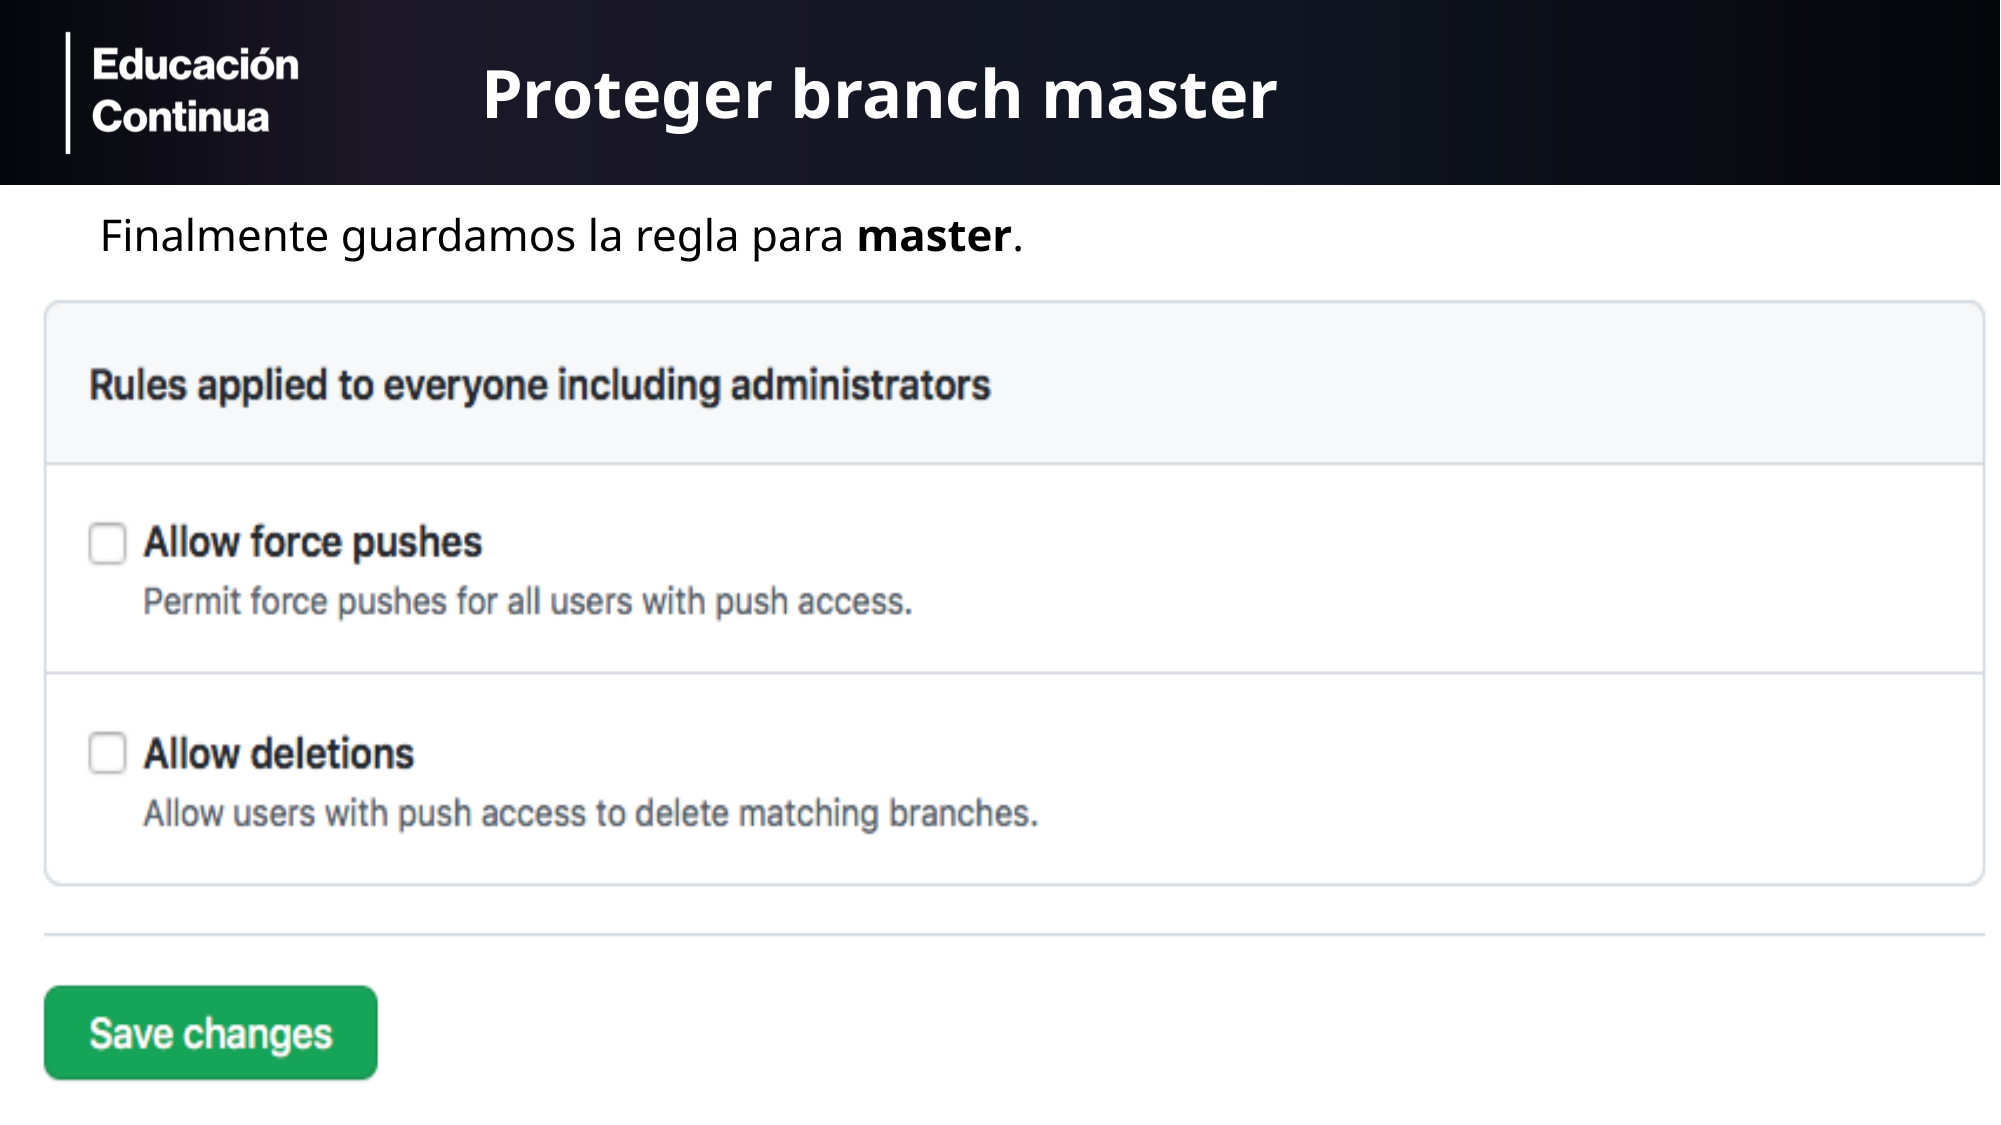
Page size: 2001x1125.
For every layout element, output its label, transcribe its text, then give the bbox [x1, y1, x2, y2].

picture [0, 288, 2000, 1125]
text_box Finalmente guardamos la regla para master. [84, 193, 1790, 284]
title Proteger branch master [466, 37, 1791, 146]
picture [0, 0, 2000, 185]
